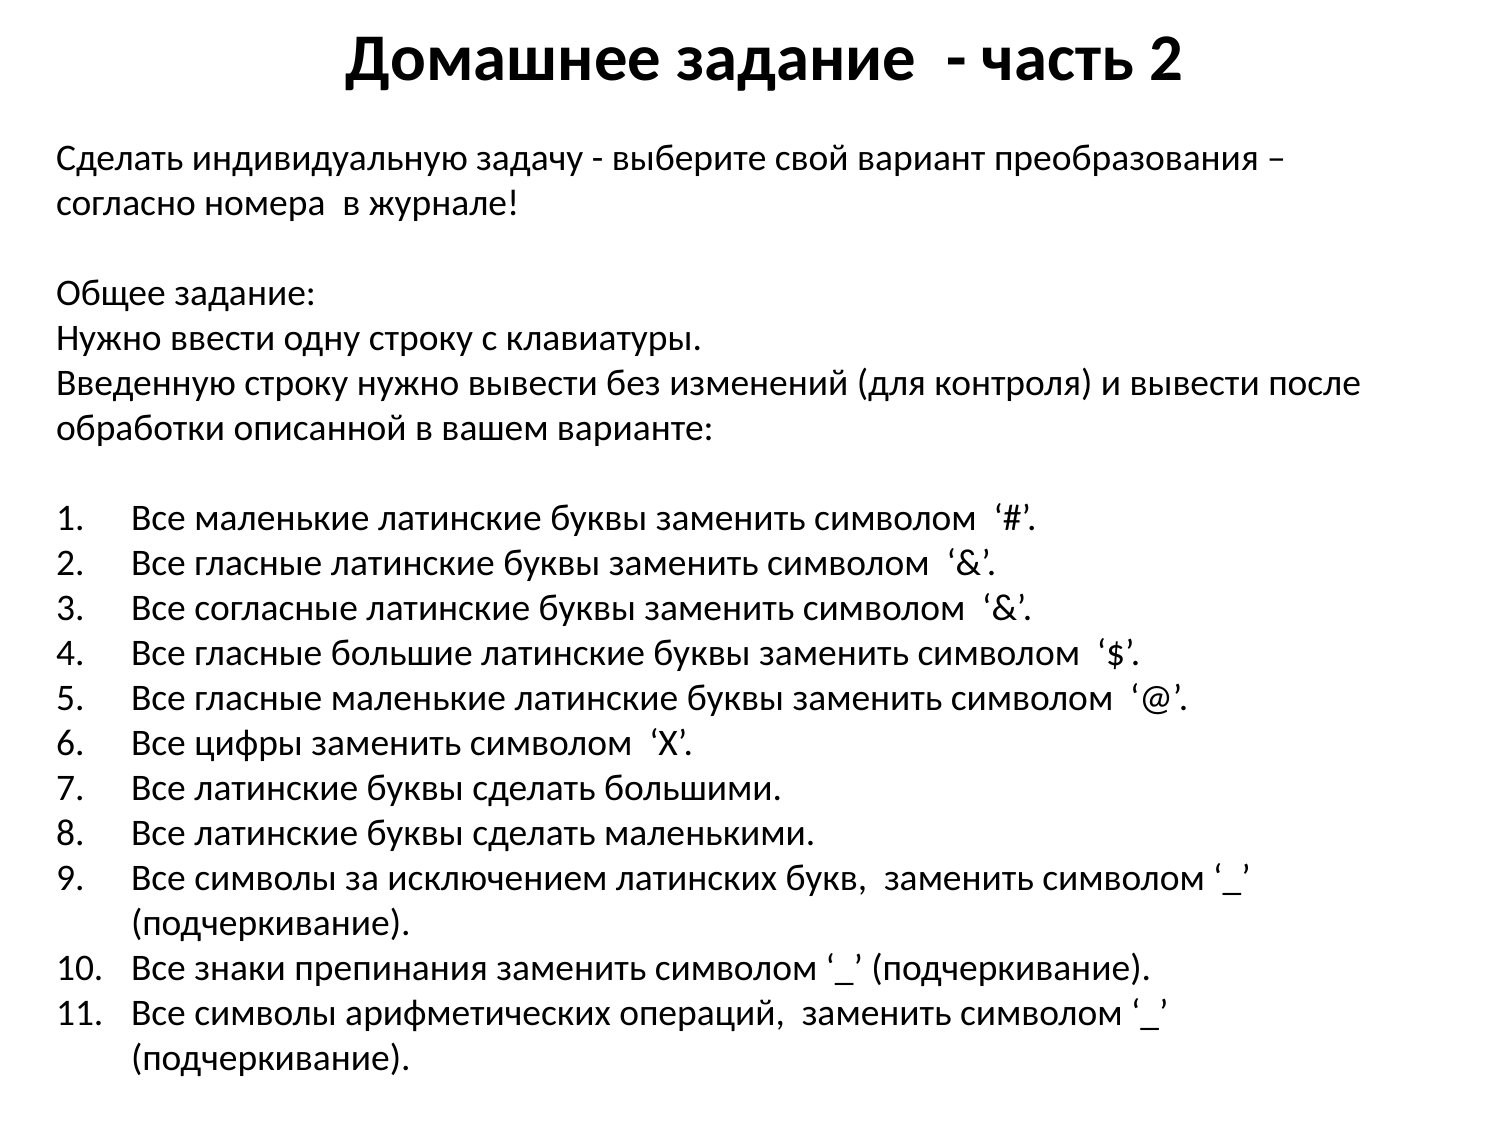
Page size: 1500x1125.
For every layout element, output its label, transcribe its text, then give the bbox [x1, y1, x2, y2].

text_box Сделать индивидуальную задачу - выберите свой вариант преобразования – согласно номера в журнале! Общее задание: Нужно ввести одну строку с клавиатуры. Введенную строку нужно вывести без изменений (для контроля) и вывести после обработки описанной в вашем варианте: Все маленькие латинские буквы заменить символом ‘#’. Все гласные латинские буквы заменить символом ‘&’. Все согласные латинские буквы заменить символом ‘&’. Все гласные большие латинские буквы заменить символом ‘$’. Все гласные маленькие латинские буквы заменить символом ‘@’. Все цифры заменить символом ‘X’. Все латинские буквы сделать большими. Все латинские буквы сделать маленькими. Все символы за исключением латинских букв, заменить символом ‘_’ (подчеркивание). Все знаки препинания заменить символом ‘_’ (подчеркивание). Все символы арифметических операций, заменить символом ‘_’ (подчеркивание). [41, 125, 1436, 1125]
title Домашнее задание - часть 2 [29, 19, 1500, 88]
